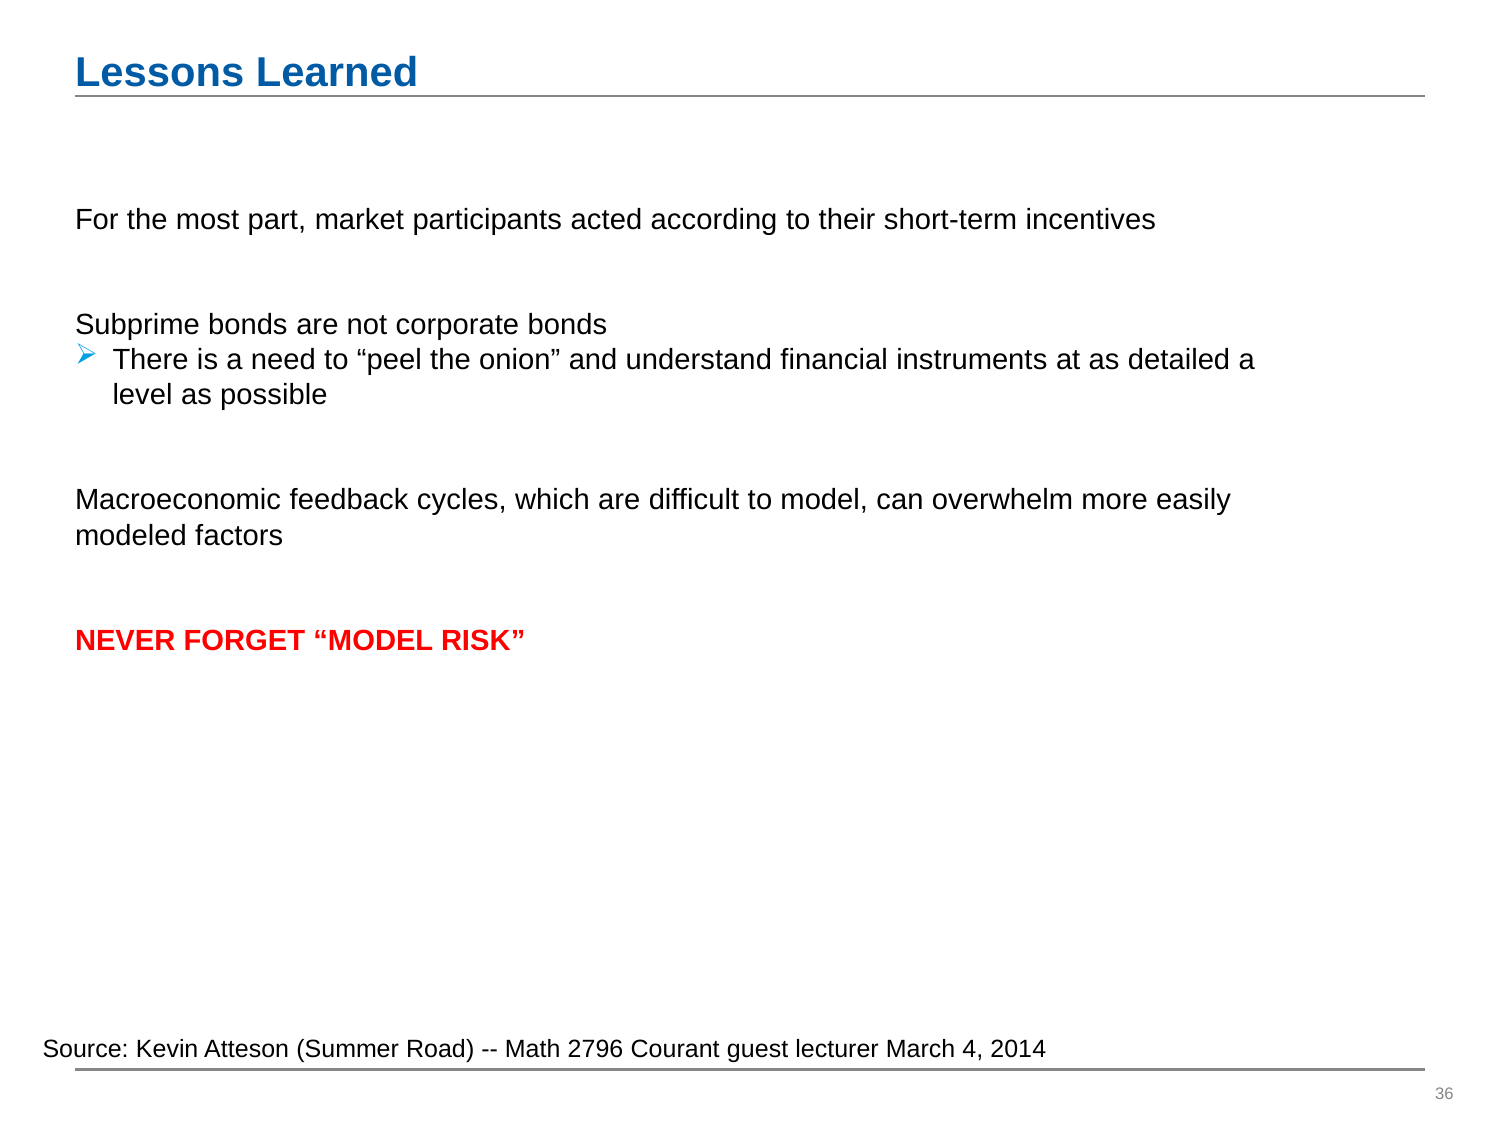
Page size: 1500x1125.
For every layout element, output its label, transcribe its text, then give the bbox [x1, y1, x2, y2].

list For the most part, market participants acted according to their short-term incentives Subprime bonds are not corporate bonds There is a need to “peel the onion” and understand financial instruments at as detailed a level as possible Macroeconomic feedback cycles, which are difficult to model, can overwhelm more easily modeled factors NEVER FORGET “MODEL RISK” [75, 200, 1300, 775]
title Lessons Learned [75, 45, 1424, 96]
text_box Source: Kevin Atteson (Summer Road) -- Math 2796 Courant guest lecturer March 4, 2014 [27, 1025, 1062, 1070]
